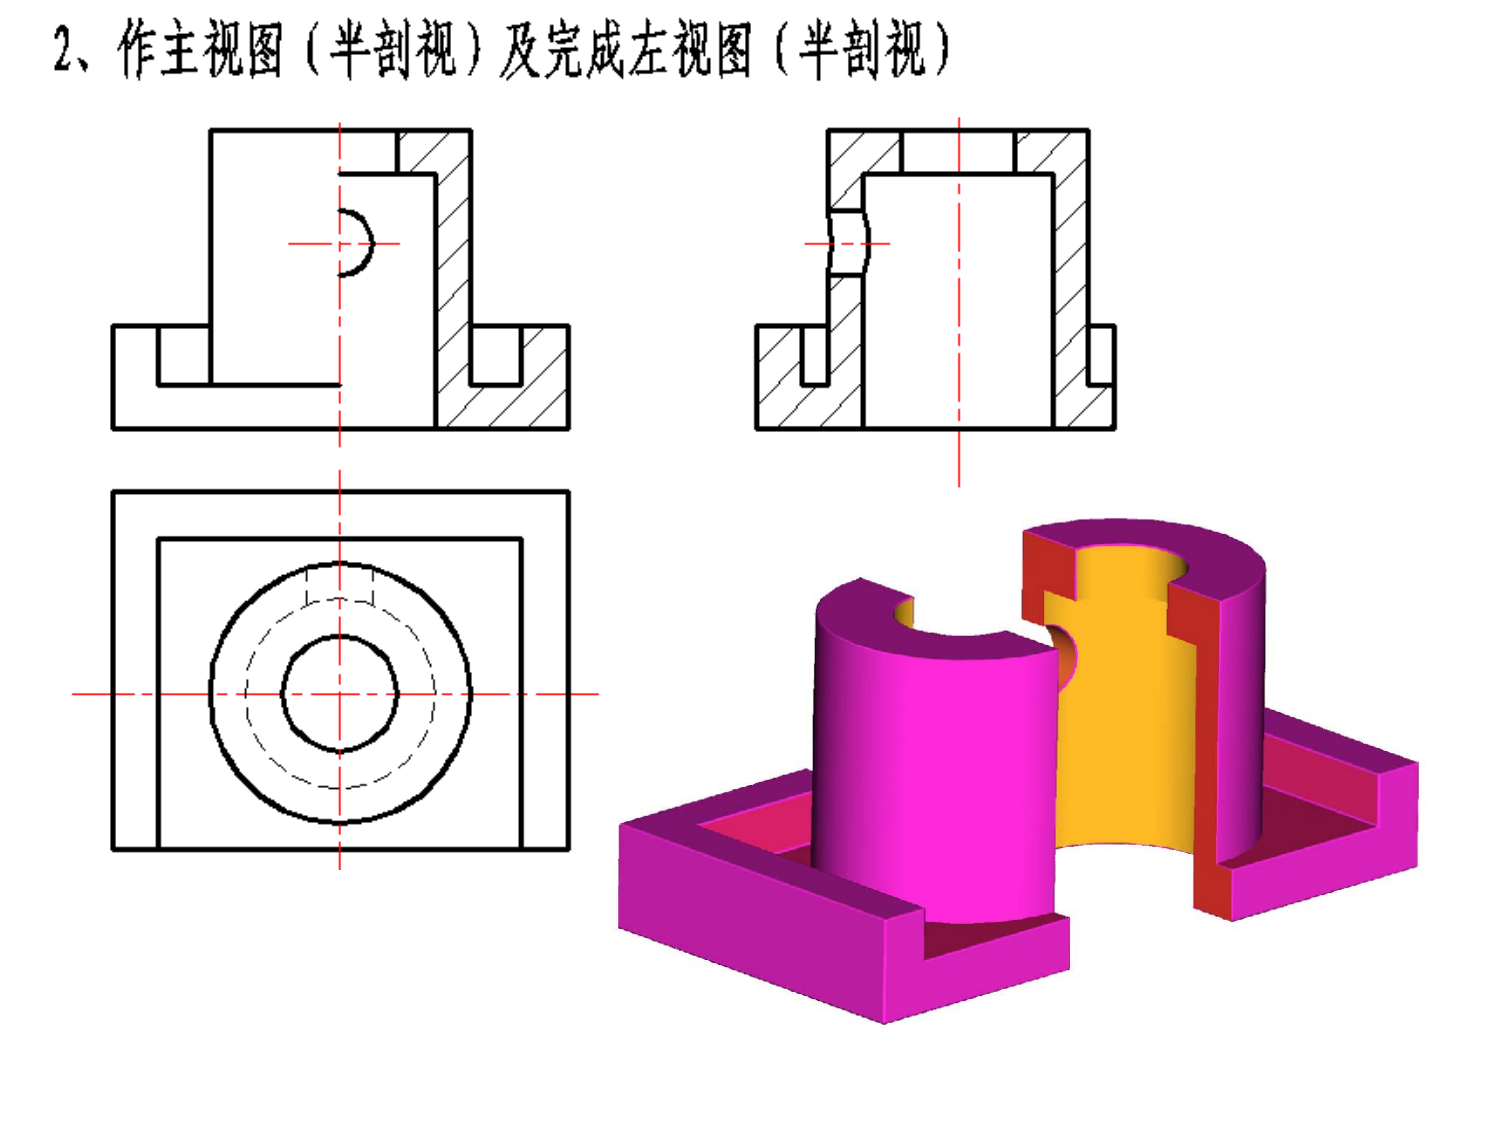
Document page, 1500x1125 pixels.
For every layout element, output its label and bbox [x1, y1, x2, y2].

picture [40, 13, 1429, 1031]
